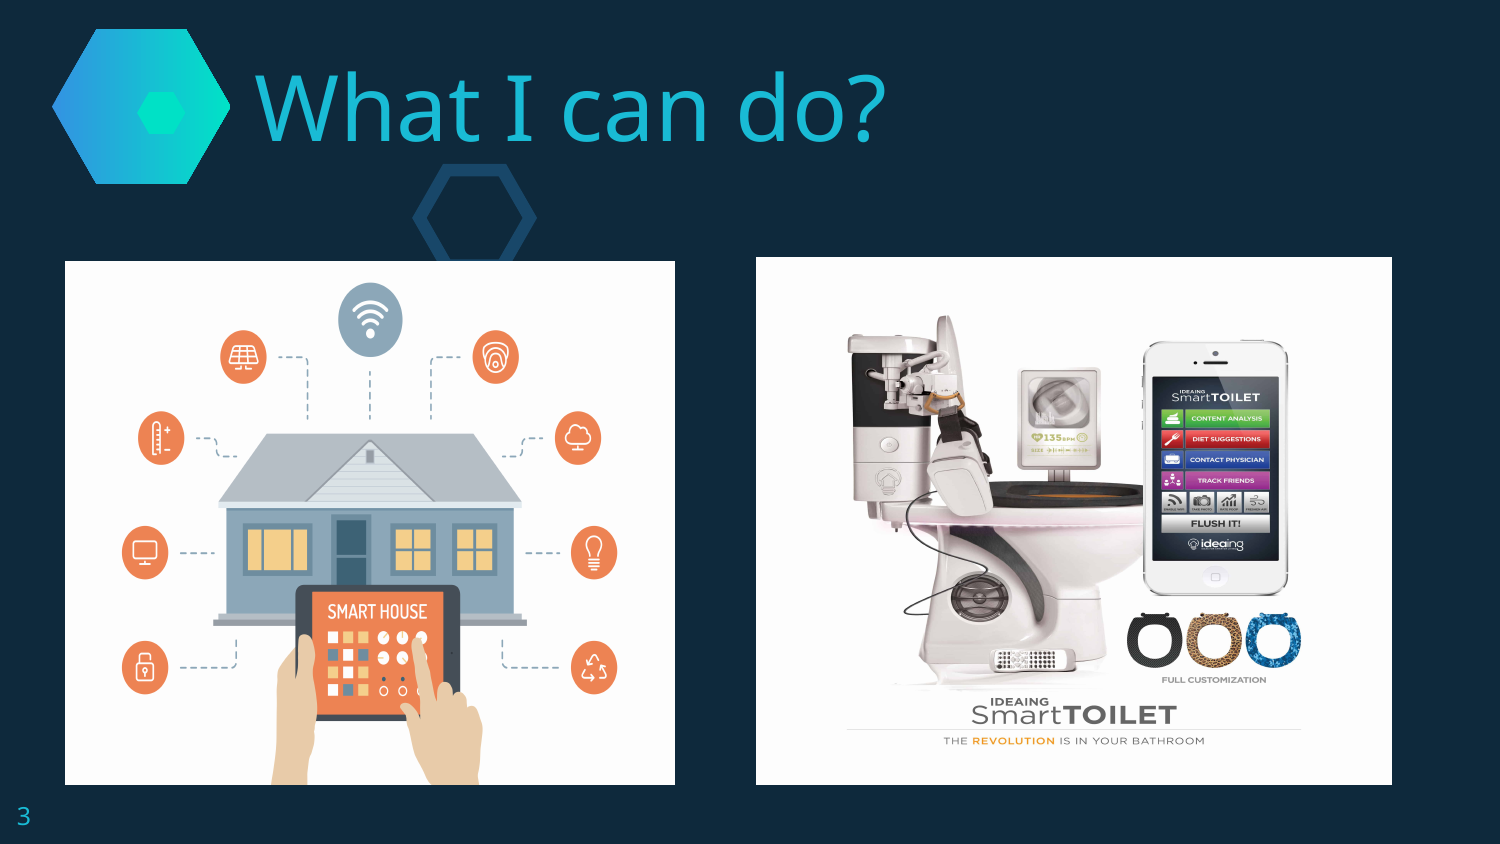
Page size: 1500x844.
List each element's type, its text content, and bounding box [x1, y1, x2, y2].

picture [756, 257, 1392, 786]
text_box 3 [2, 784, 93, 844]
text_box What I can do? [240, 33, 1500, 175]
picture [65, 260, 676, 786]
